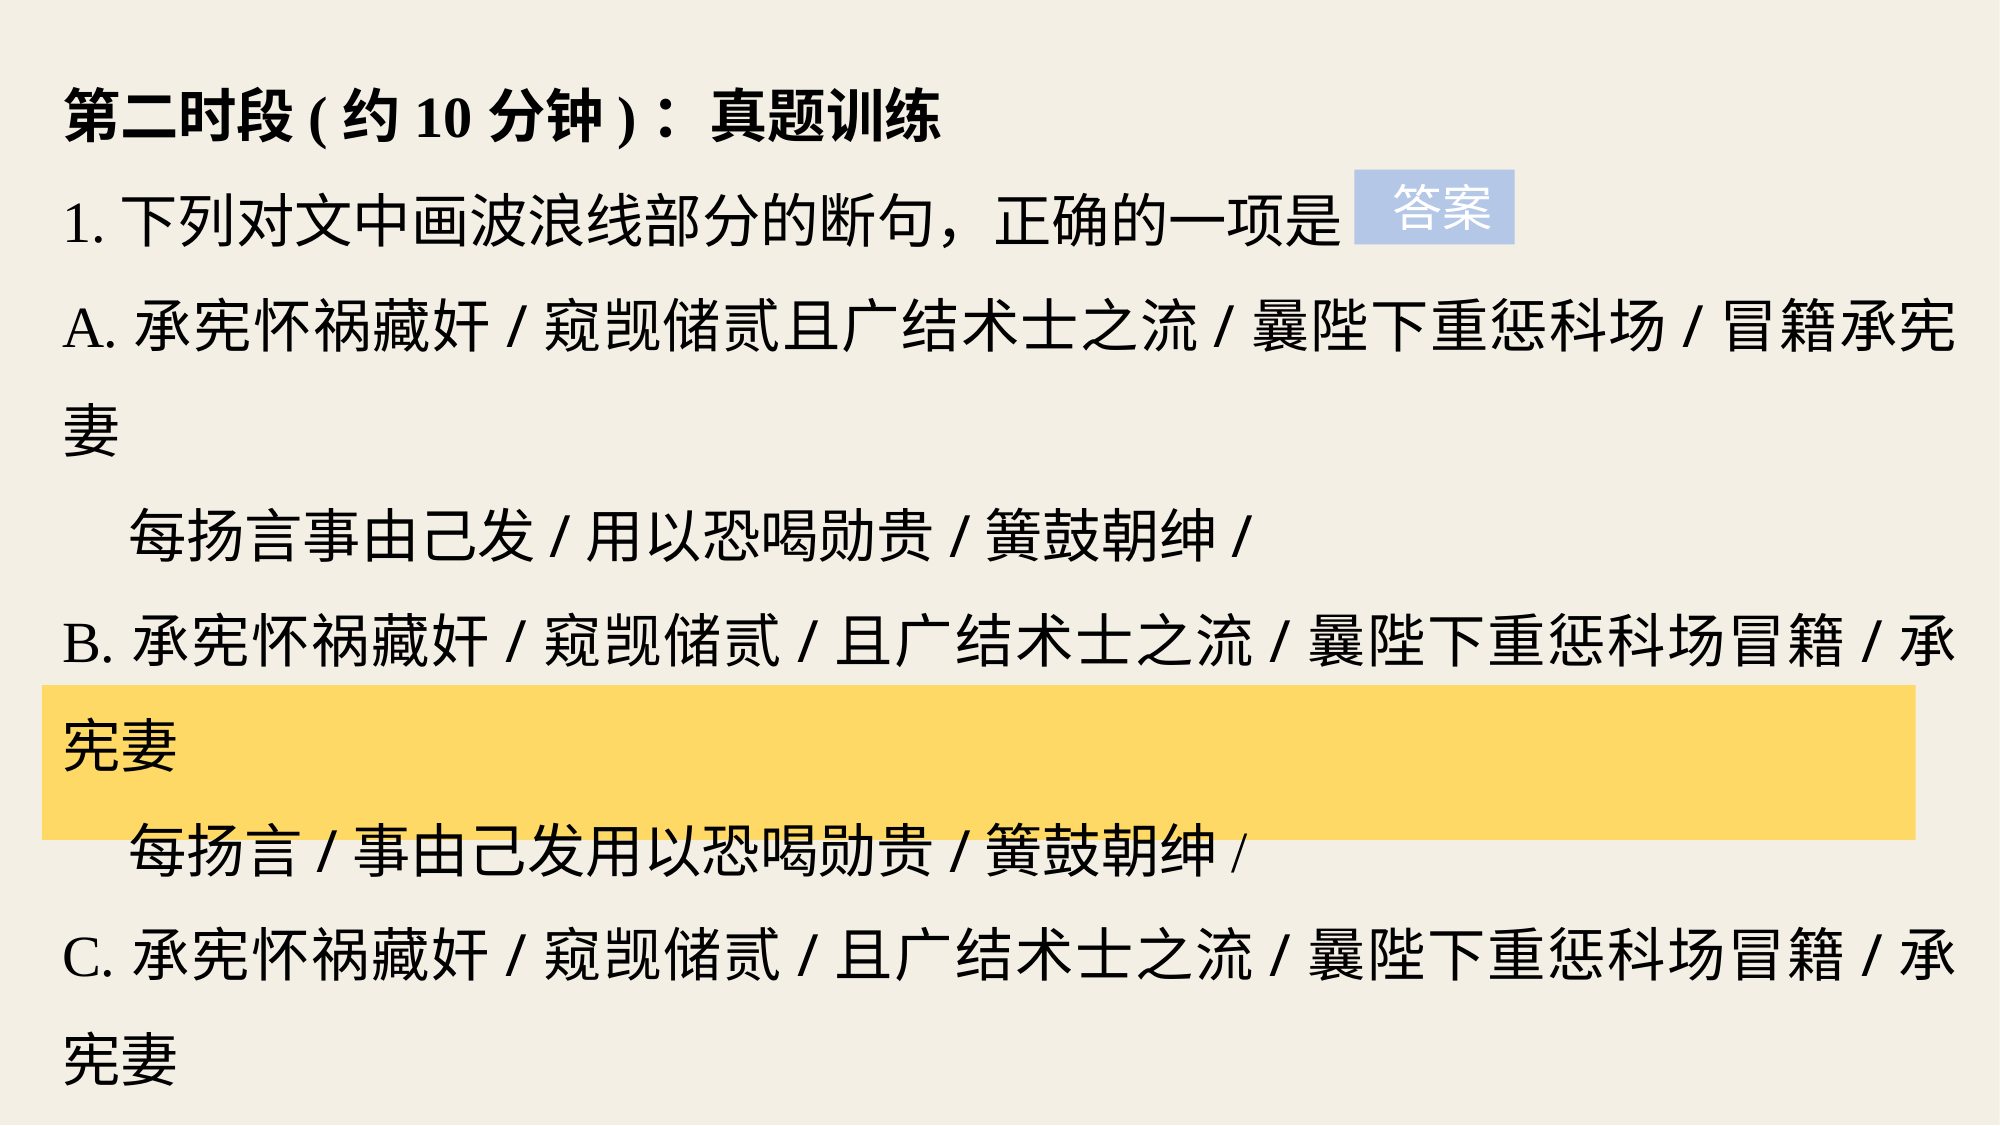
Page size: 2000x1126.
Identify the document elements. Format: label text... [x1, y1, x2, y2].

text_box 第二时段(约10分钟)：真题训练 1.下列对文中画波浪线部分的断句，正确的一项是 A.承宪怀祸藏奸/窥觊储贰且广结术士之流/曩陛下重惩科场/冒籍承宪妻 每扬言事由己发/用以恐喝勋贵/簧鼓朝绅/ B.承宪怀祸藏奸/窥觊储贰/且广结术士之流/曩陛下重惩科场冒籍/承宪妻 每扬言/事由己发用以恐喝勋贵/簧鼓朝绅/ C.承宪怀祸藏奸/窥觊储贰/且广结术士之流/曩陛下重惩科场冒籍/承宪妻 每扬言事由己发/用以恐喝勋贵/簧鼓朝绅/ D.承宪怀祸藏奸/窥觊储贰且广结术士之流/曩陛下重惩科场/冒籍承宪妻 每扬言/事由己发用以恐喝勋贵/簧鼓朝绅/ [42, 34, 1978, 1126]
text_box 答案 [1354, 169, 1515, 245]
